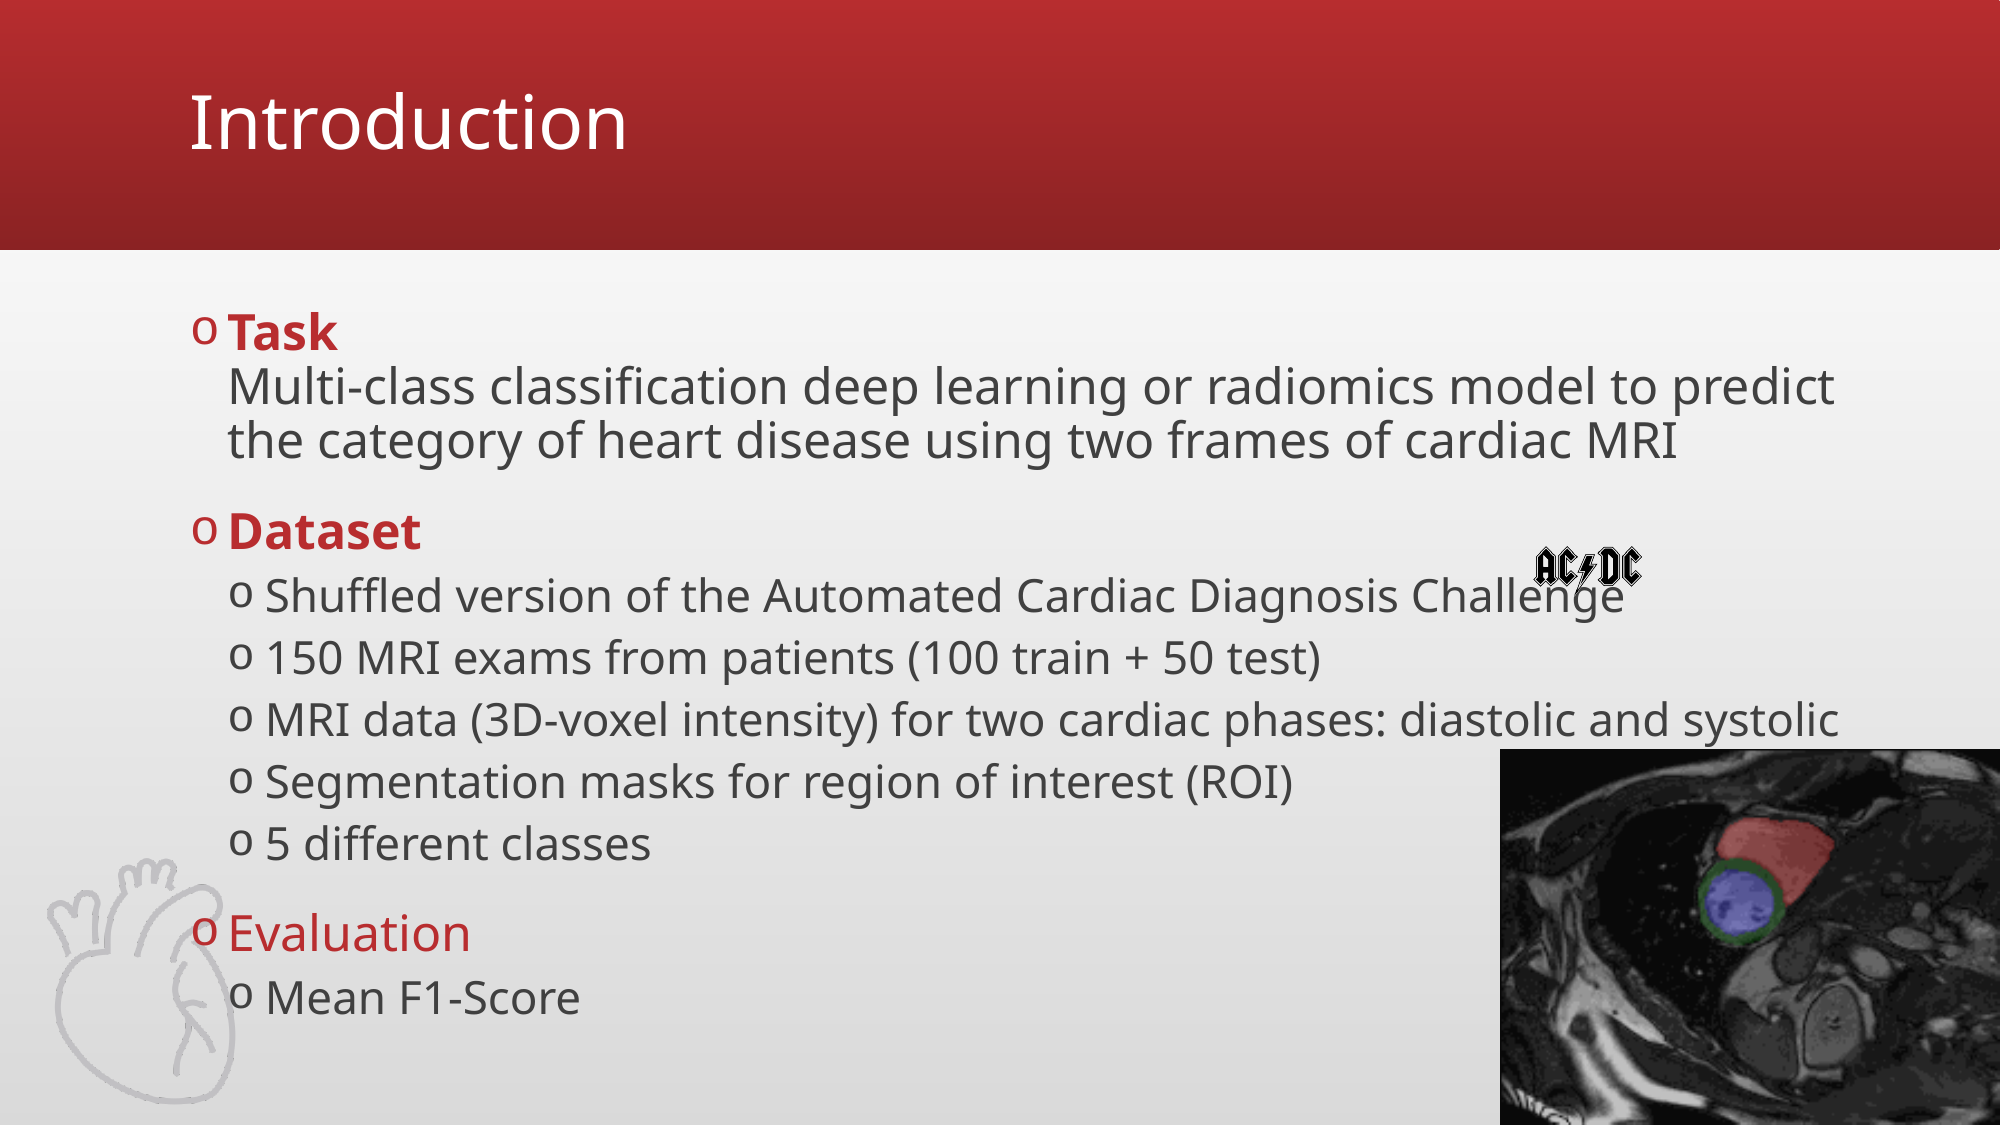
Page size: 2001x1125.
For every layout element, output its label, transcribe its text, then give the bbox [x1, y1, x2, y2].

picture [234, 837, 247, 852]
picture [0, 837, 288, 1125]
title Introduction [174, 16, 1825, 234]
picture [1499, 749, 2000, 1125]
picture [1530, 540, 1645, 602]
picture [272, 837, 288, 848]
